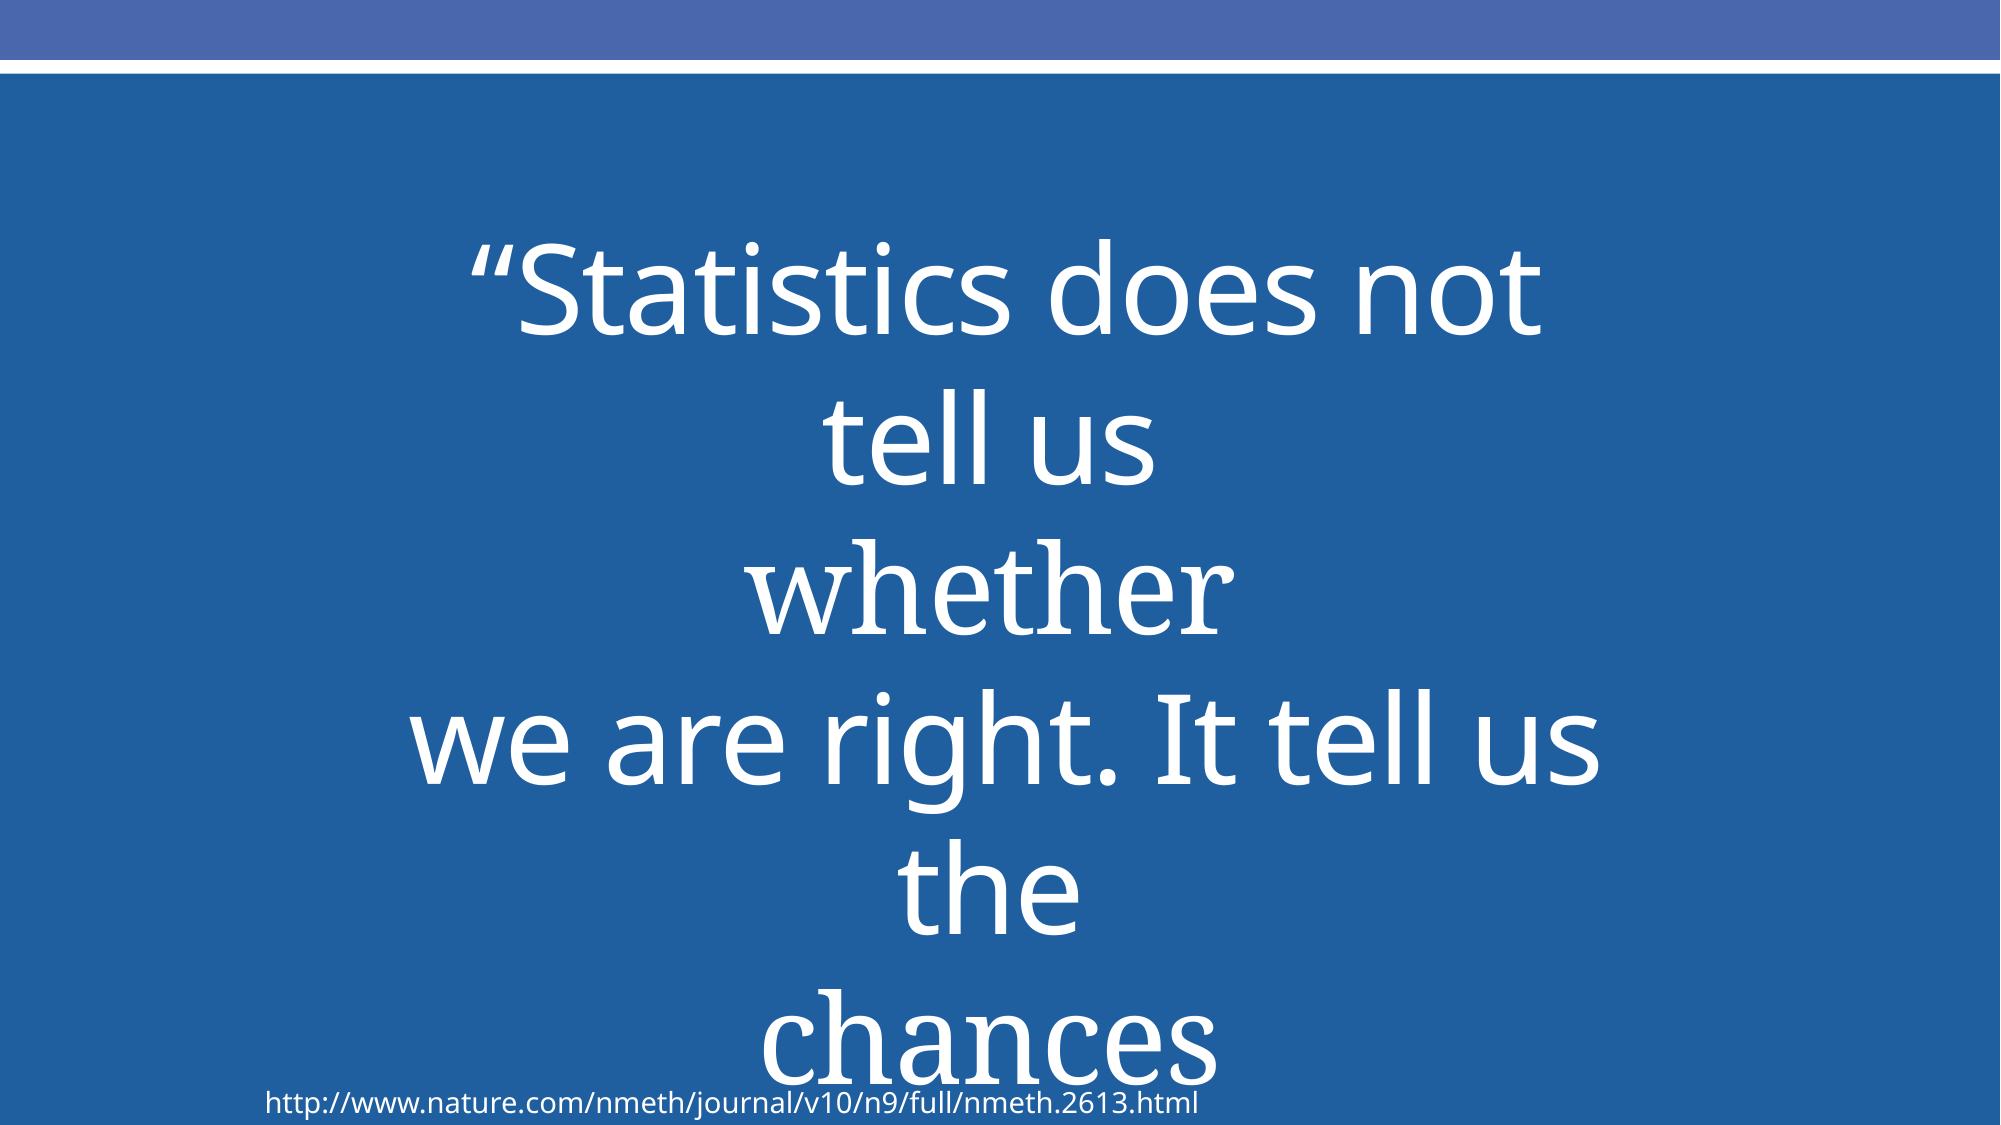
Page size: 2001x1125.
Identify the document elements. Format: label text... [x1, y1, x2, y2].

text_box http://www.nature.com/nmeth/journal/v10/n9/full/nmeth.2613.html [249, 1076, 1750, 1125]
text_box “Statistics does not tell us whether we are right. It tell us the chances of being wrong.” [368, 201, 1644, 954]
